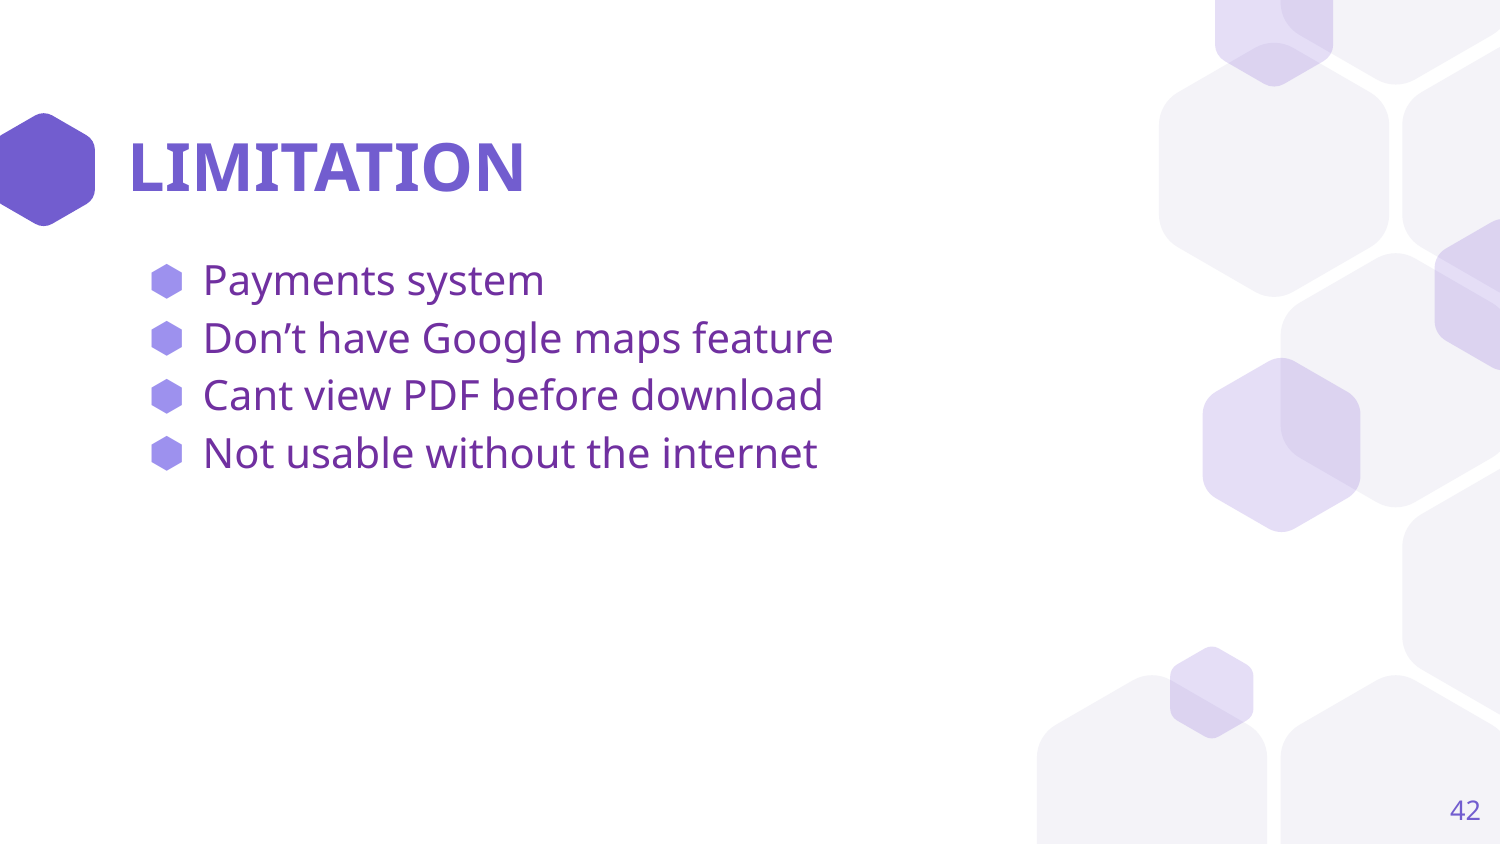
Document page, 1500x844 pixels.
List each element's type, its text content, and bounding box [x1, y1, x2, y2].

list Payments system Don’t have Google maps feature Cant view PDF before download Not usable without the internet [127, 246, 1114, 720]
title LIMITATION [127, 137, 1114, 203]
slide_number 42 [1391, 779, 1482, 844]
